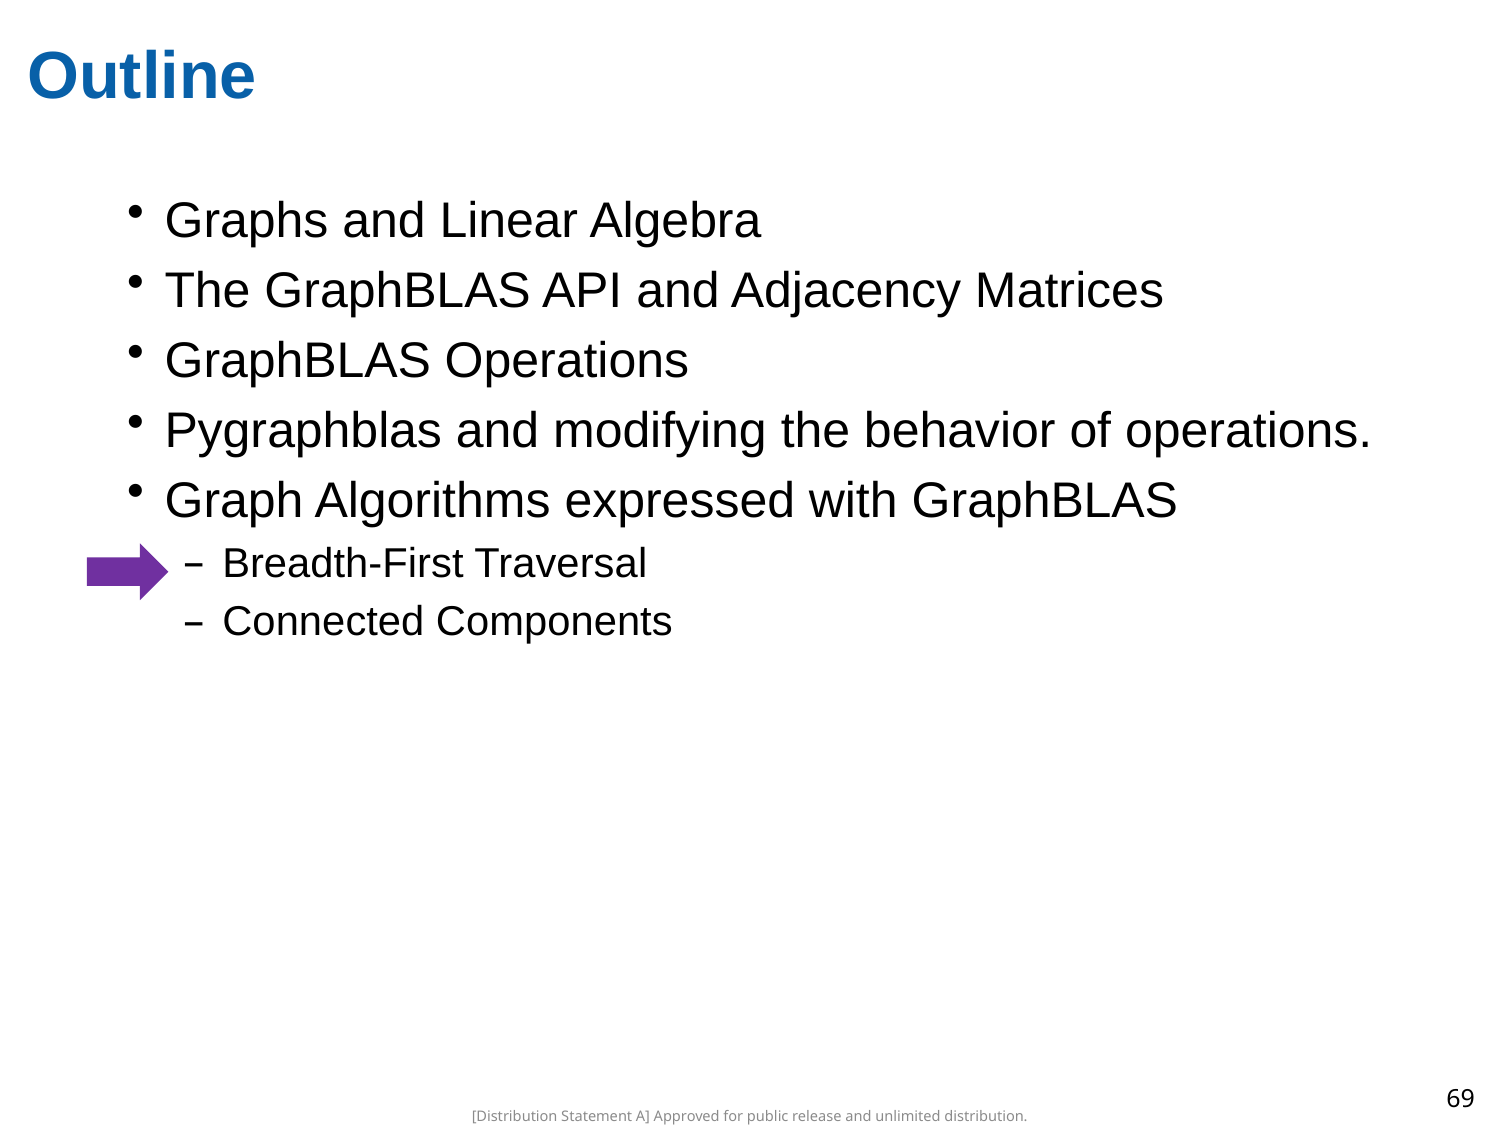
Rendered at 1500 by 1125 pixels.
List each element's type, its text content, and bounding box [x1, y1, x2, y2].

title Outline [27, 31, 1379, 178]
text_box [86, 543, 169, 601]
list Graphs and Linear Algebra The GraphBLAS API and Adjacency Matrices GraphBLAS Operations Pygraphblas and modifying the behavior of operations. Graph Algorithms expressed with GraphBLAS Breadth-First Traversal Connected Components [127, 186, 1467, 982]
slide_number 69 [1431, 1074, 1500, 1125]
